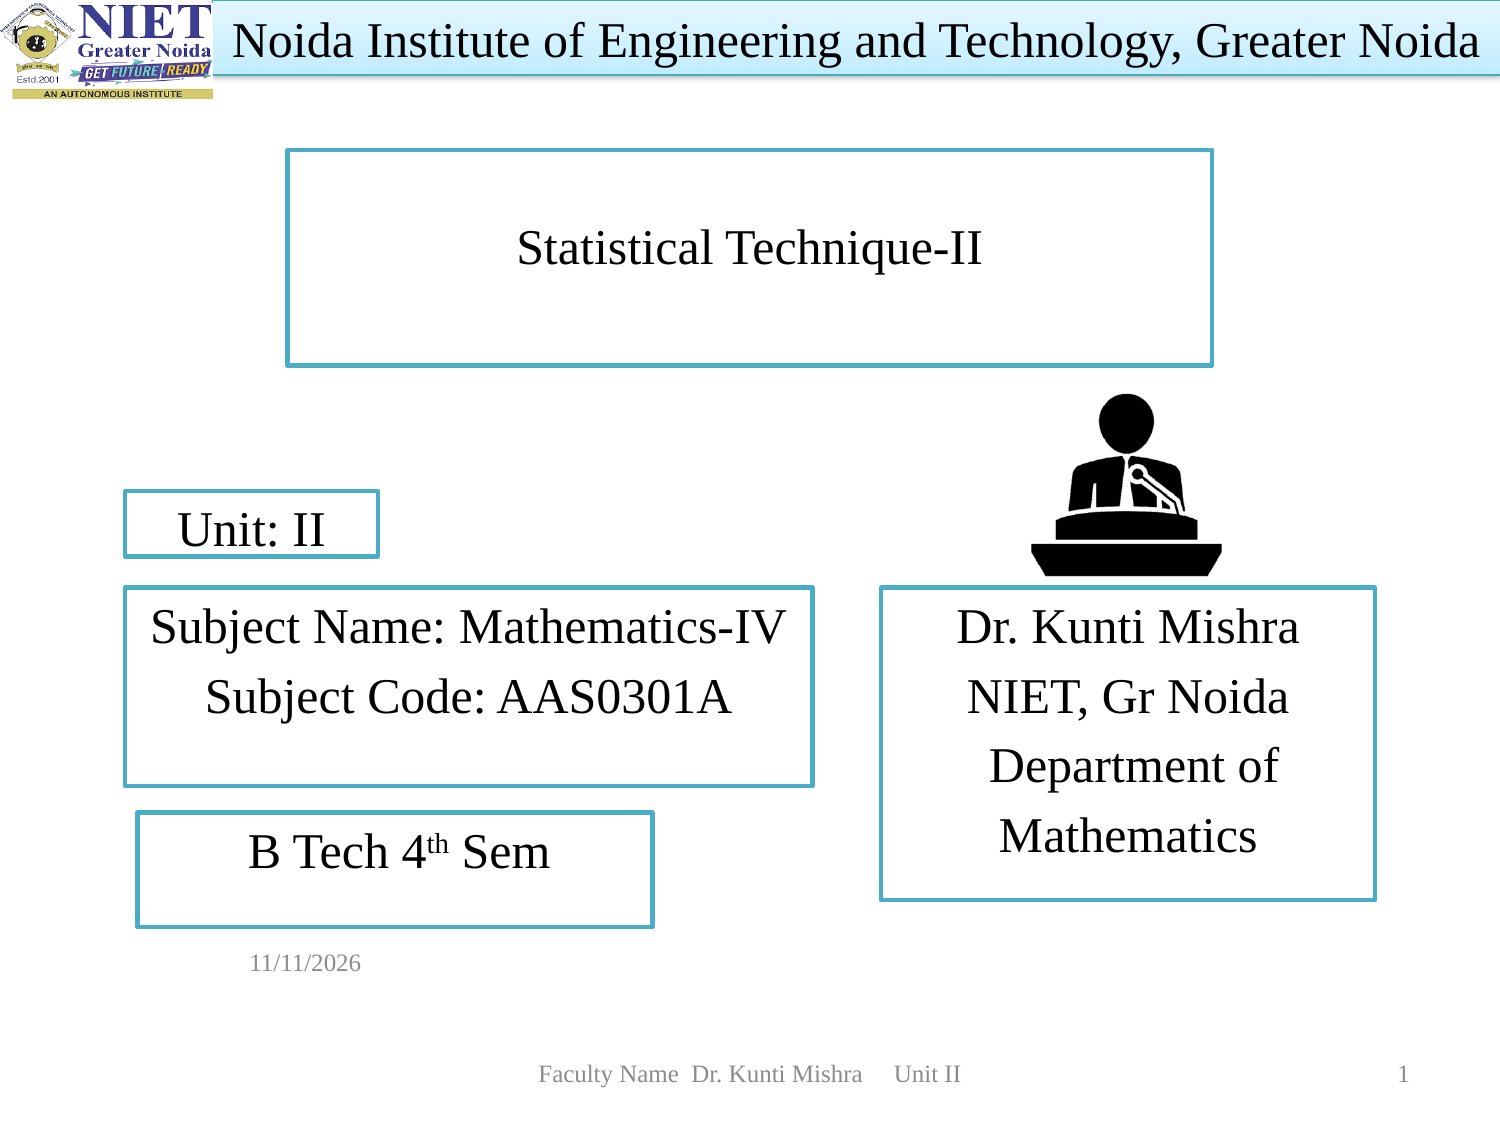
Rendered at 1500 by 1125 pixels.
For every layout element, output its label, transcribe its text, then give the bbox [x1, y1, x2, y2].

text_box B Tech 4th Sem [135, 810, 655, 929]
footer Faculty Name Dr. Kunti Mishra Unit II [512, 1042, 988, 1103]
text_box Dr. Kunti Mishra NIET, Gr Noida Department of Mathematics [879, 585, 1377, 902]
text_box Subject Name: Mathematics-IV Subject Code: AAS0301A [123, 585, 815, 788]
text_box Unit: II [123, 489, 380, 559]
title Noida Institute of Engineering and Technology, Greater Noida [212, 0, 1500, 76]
picture [999, 362, 1251, 613]
picture [0, 3, 213, 99]
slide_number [234, 939, 497, 985]
subtitle Statistical Technique-II [285, 148, 1214, 368]
slide_number 1 [1074, 1042, 1425, 1103]
